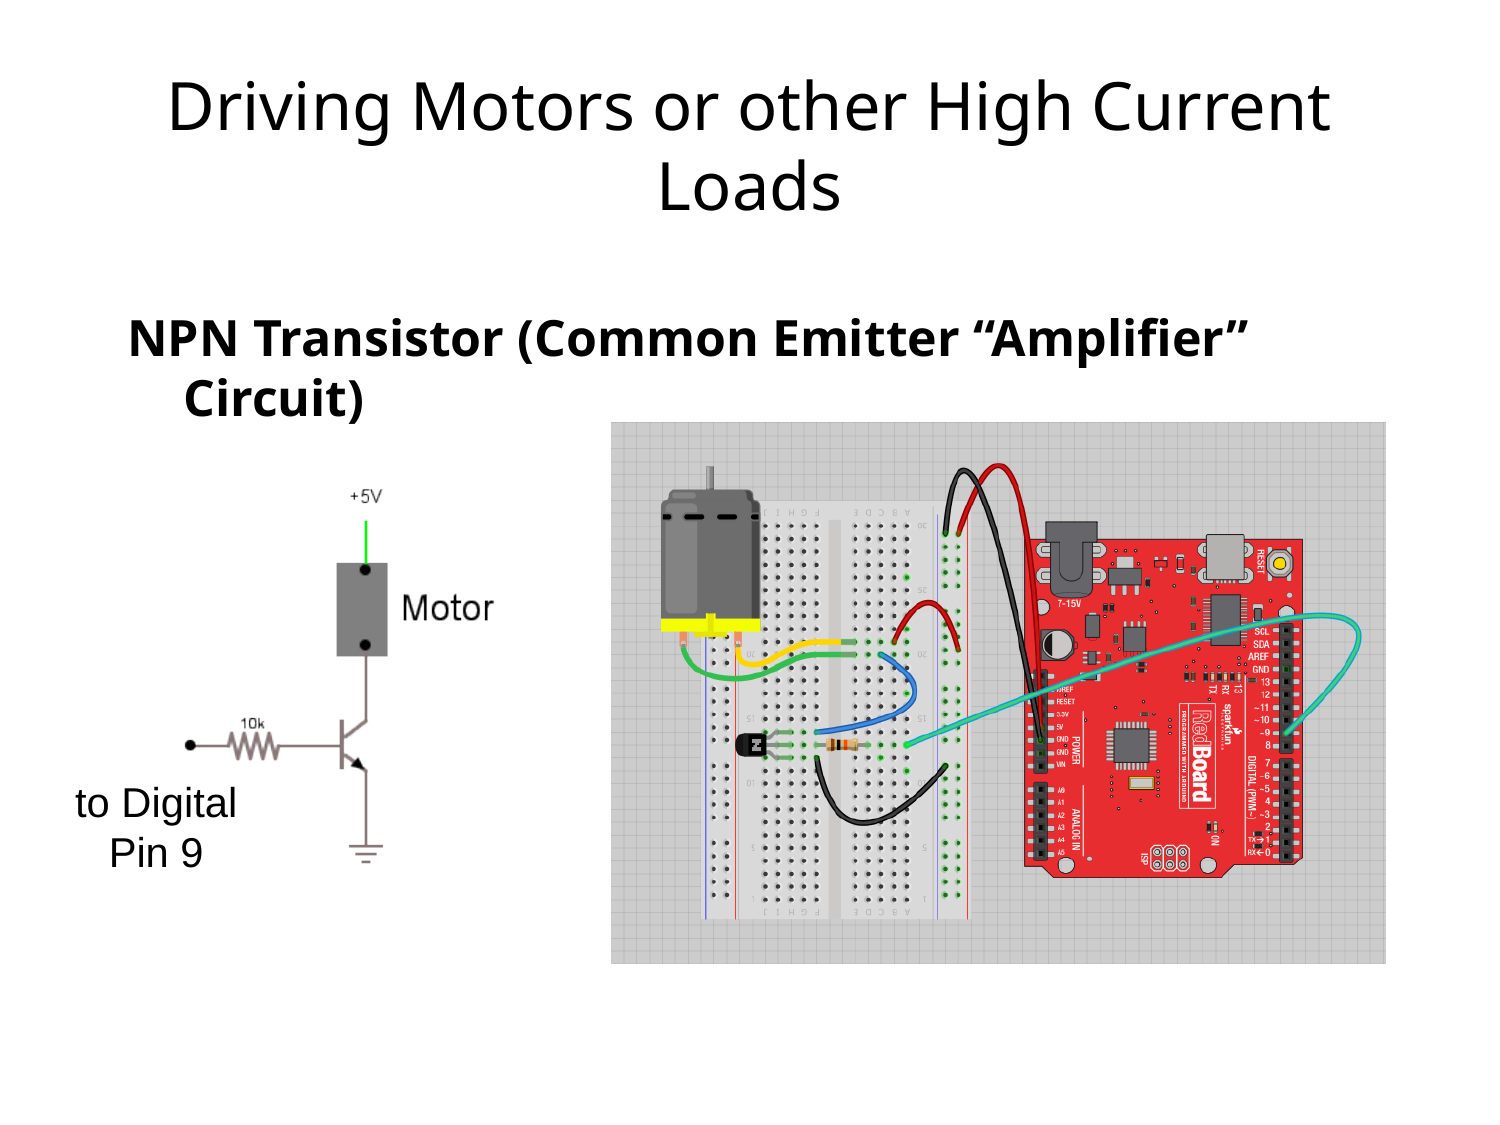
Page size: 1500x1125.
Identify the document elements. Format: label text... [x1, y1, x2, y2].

text_box to Digital Pin 9 [32, 768, 115, 883]
picture [121, 422, 560, 928]
picture [610, 422, 1386, 964]
title Driving Motors or other High Current Loads [112, 50, 1388, 238]
list NPN Transistor (Common Emitter “Amplifier” Circuit) [112, 298, 1438, 393]
